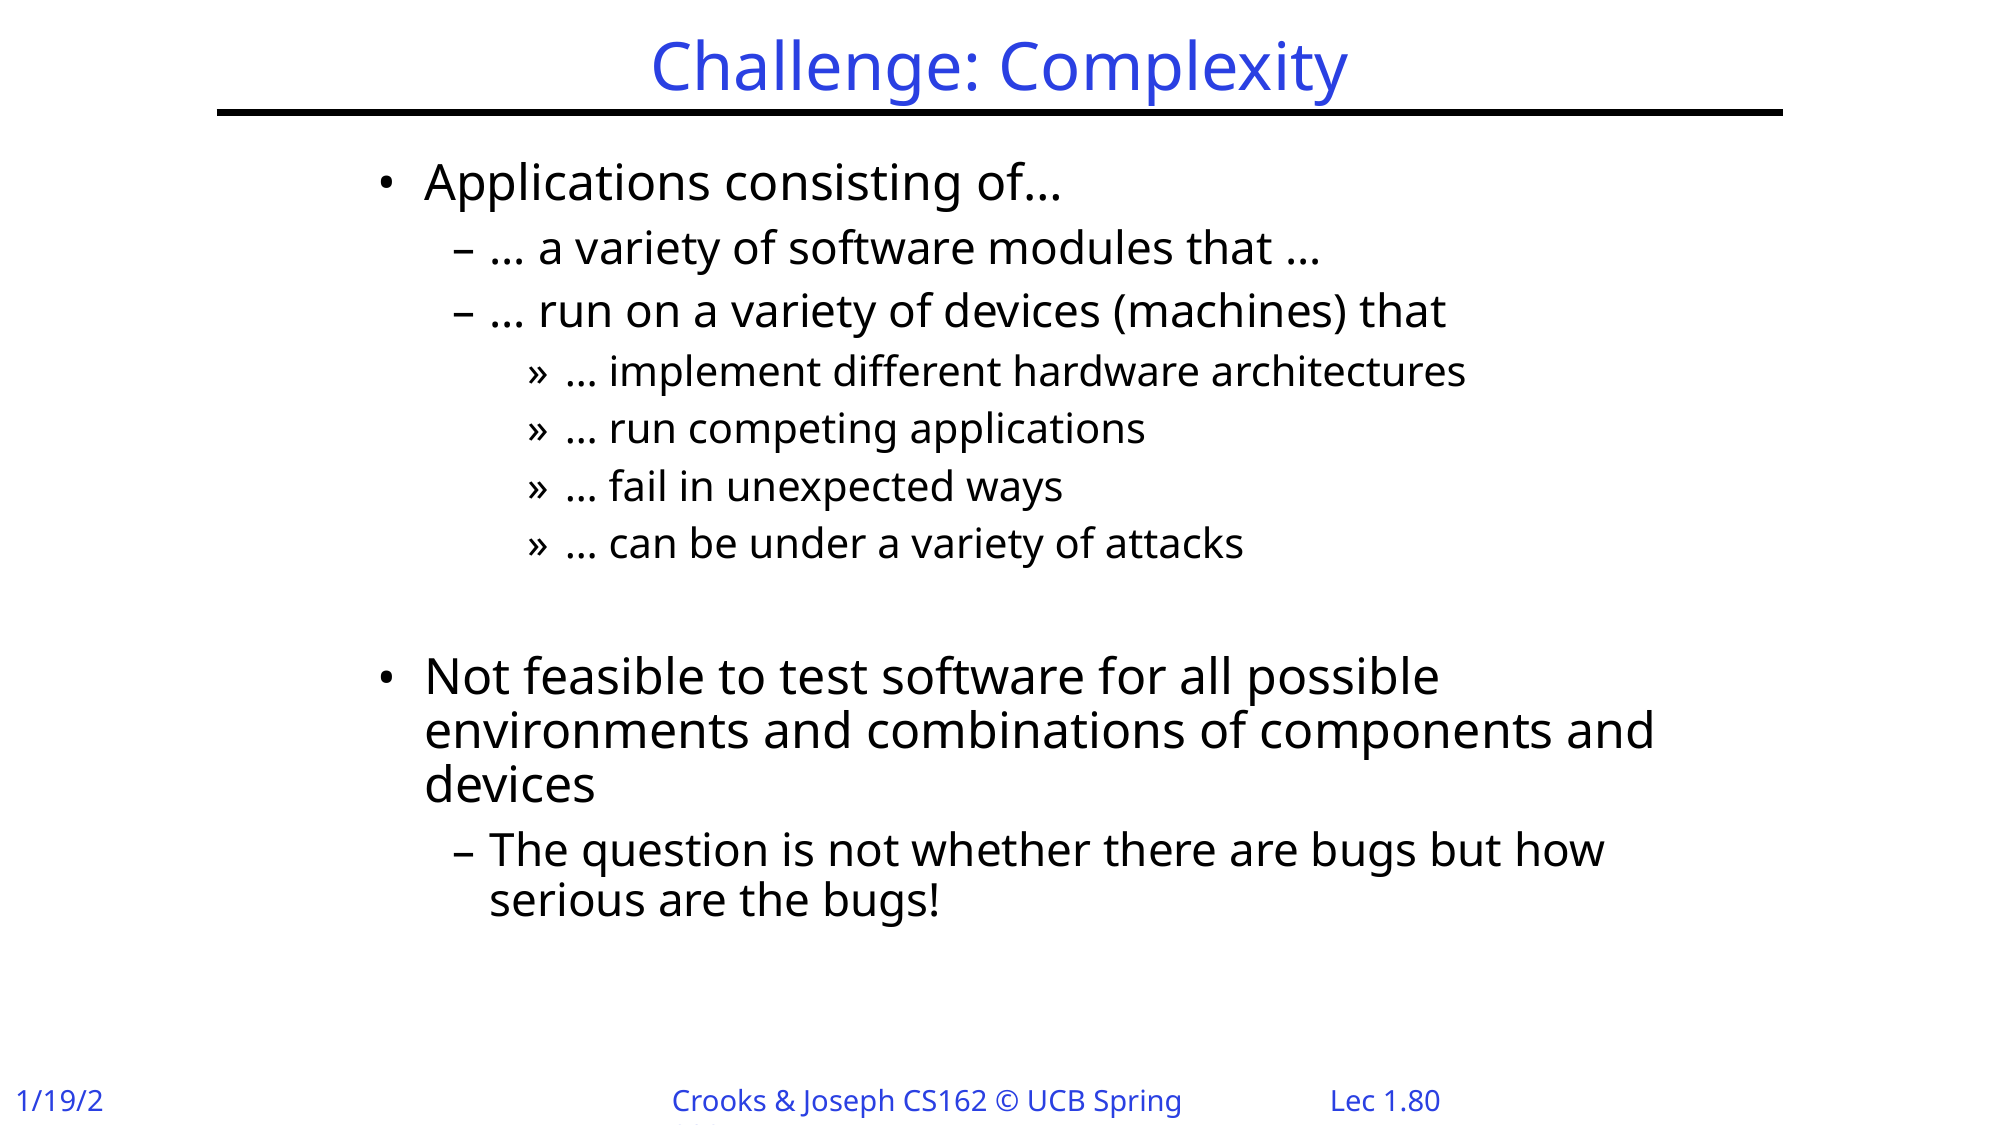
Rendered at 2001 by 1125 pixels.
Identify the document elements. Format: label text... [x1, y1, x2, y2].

list Applications consisting of… … a variety of software modules that … … run on a variety of devices (machines) that … implement different hardware architectures … run competing applications … fail in unexpected ways … can be under a variety of attacks Not feasible to test software for all possible environments and combinations of components and devices The question is not whether there are bugs but how serious are the bugs! [362, 149, 1700, 988]
title Challenge: Complexity [216, 24, 1784, 113]
